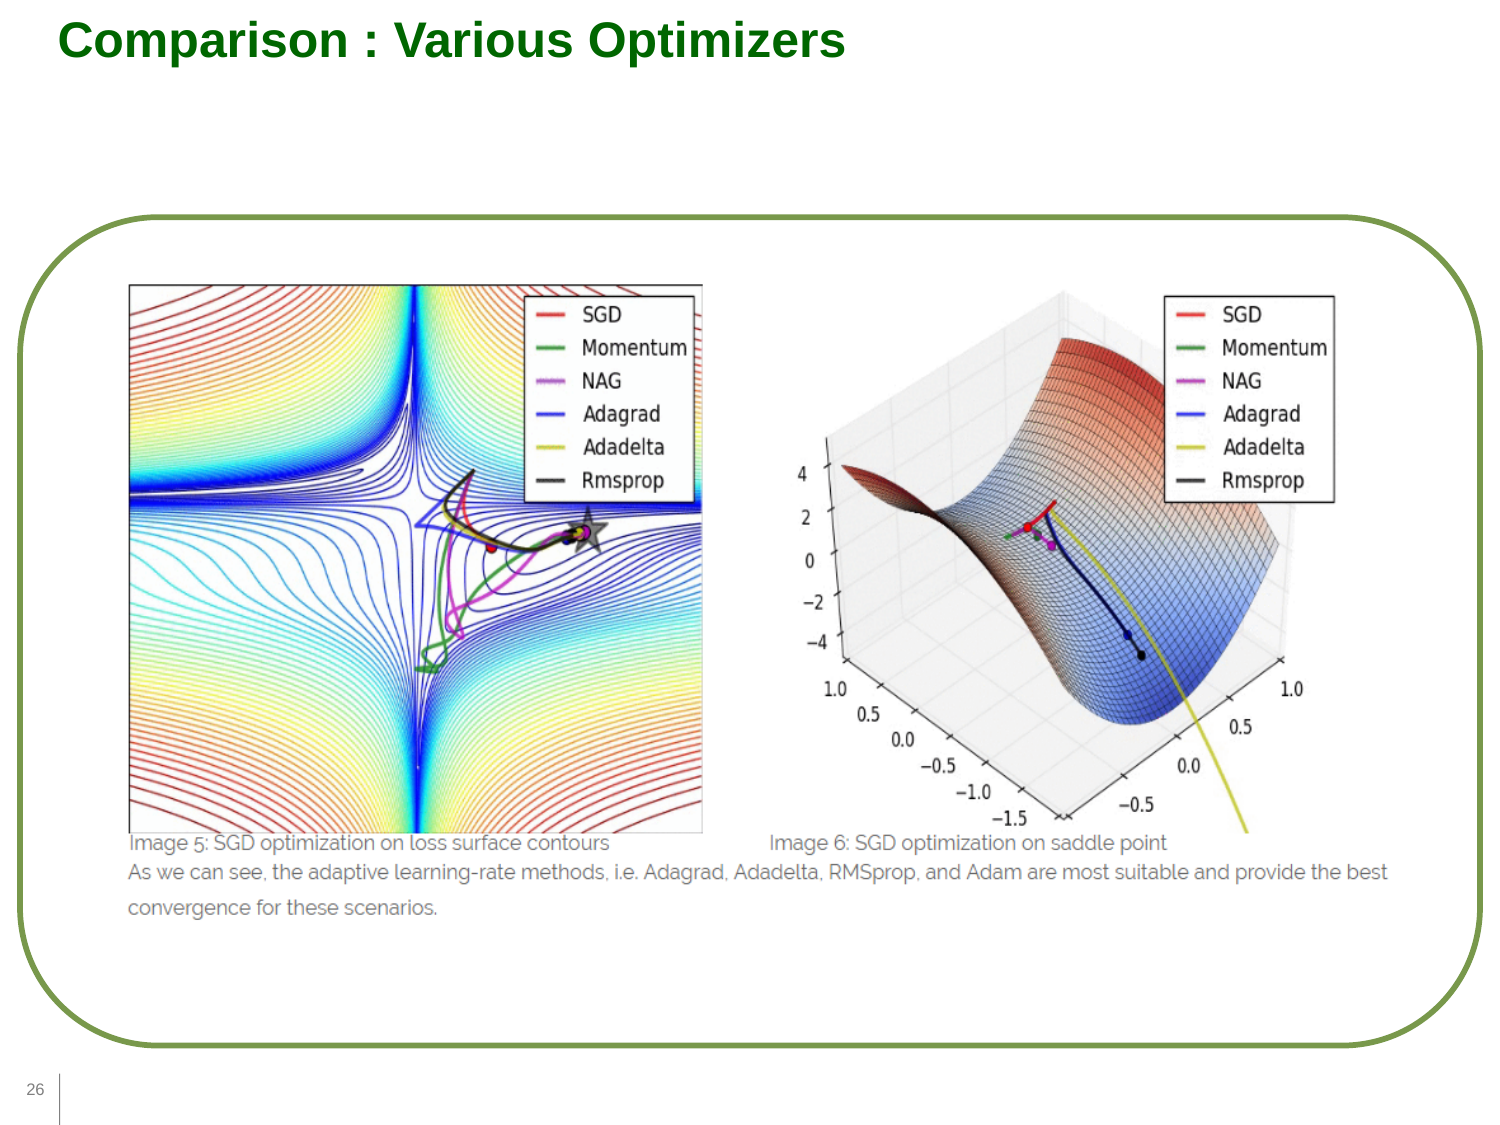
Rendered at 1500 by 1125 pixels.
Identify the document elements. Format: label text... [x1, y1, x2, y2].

title Comparison : Various Optimizers [42, 0, 1443, 163]
picture [92, 254, 1404, 934]
text_box [20, 217, 1480, 1046]
